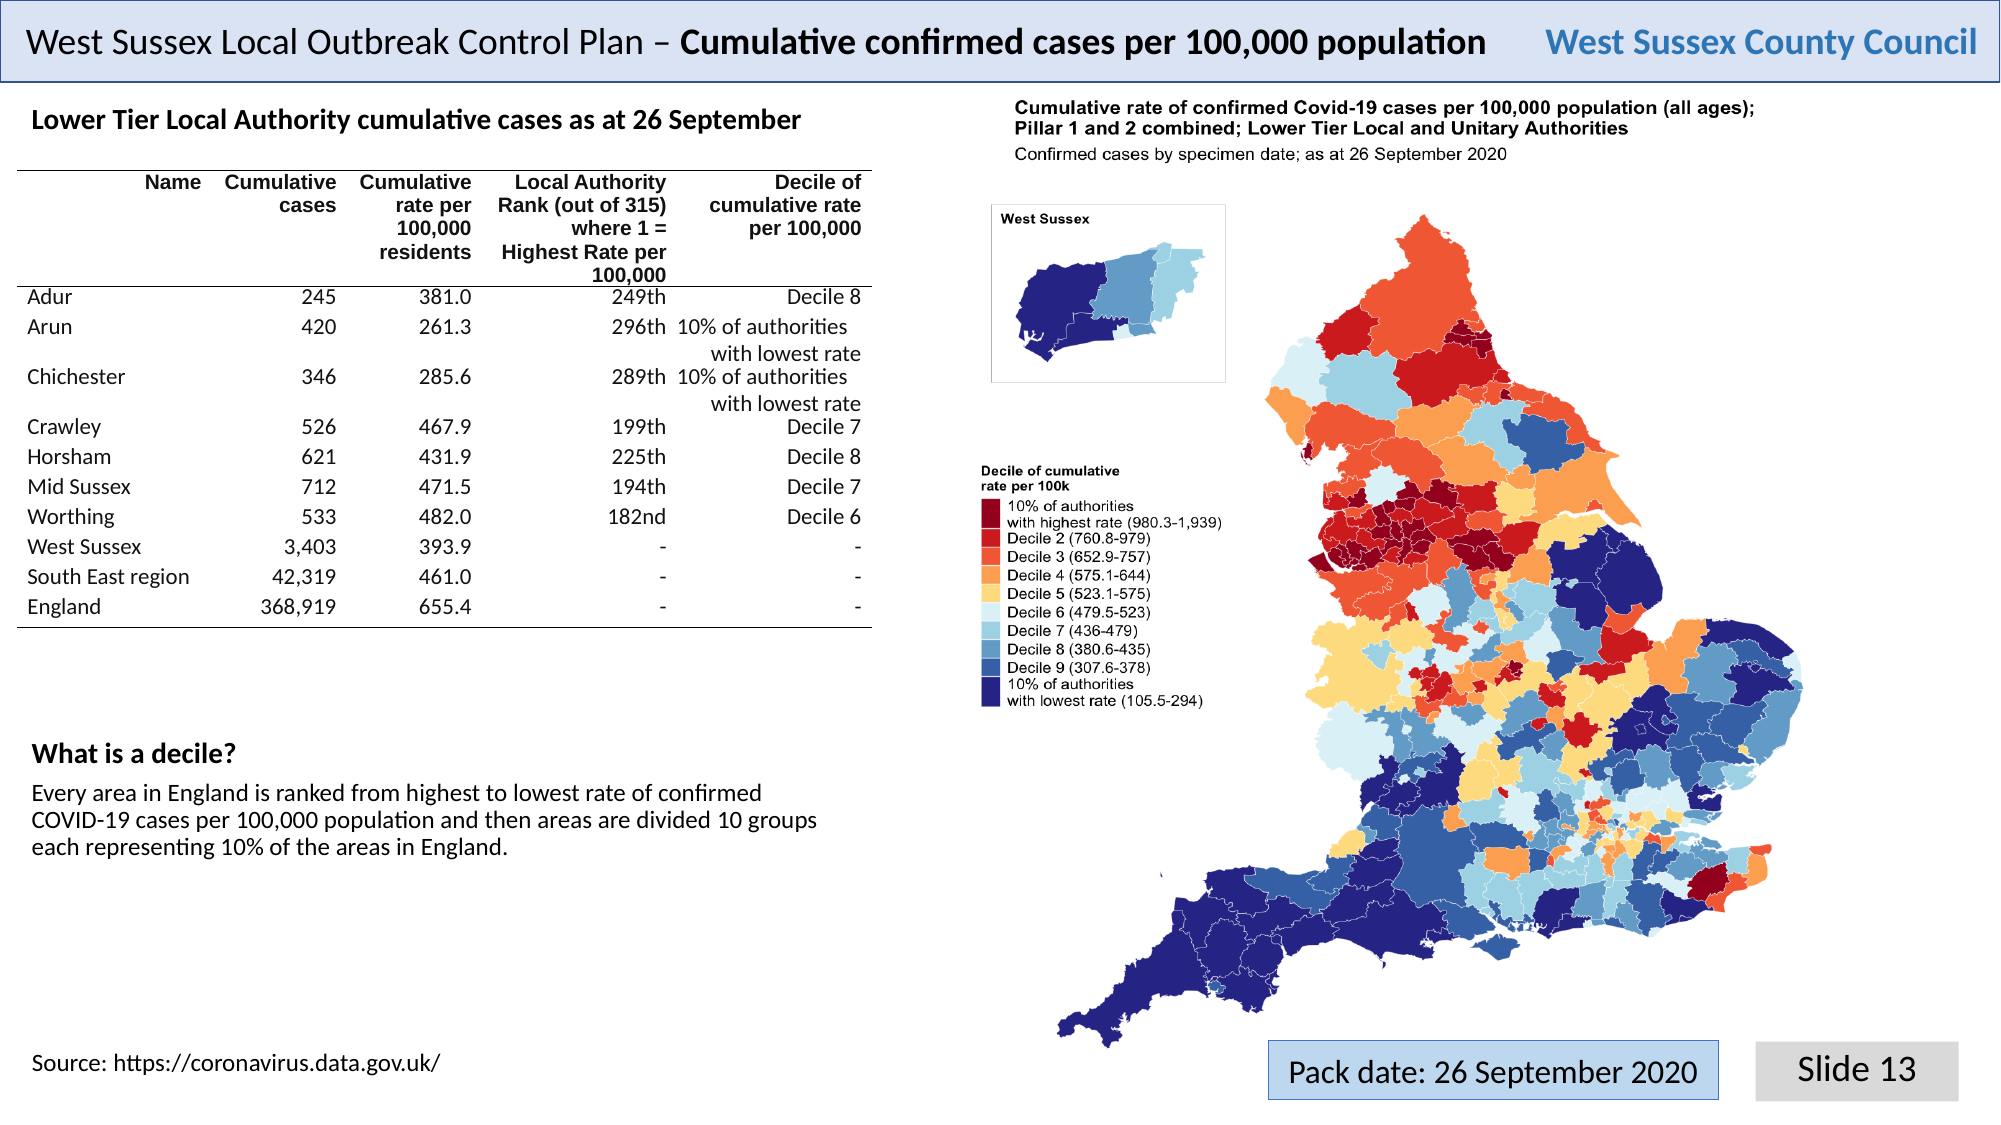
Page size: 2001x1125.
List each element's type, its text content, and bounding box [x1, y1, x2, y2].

table_cell Decile 7 [677, 417, 872, 447]
table_cell 621 [212, 447, 347, 477]
table_cell 42,319 [212, 567, 347, 597]
list What is a decile? [16, 731, 562, 772]
table_cell 261.3 [347, 317, 482, 367]
table_cell - [482, 567, 677, 597]
table_cell 3,403 [212, 537, 347, 567]
table_cell England [17, 597, 212, 627]
table_cell 533 [212, 507, 347, 537]
table_cell 296th [482, 317, 677, 367]
table_cell Arun [17, 317, 212, 367]
table_cell 526 [212, 417, 347, 447]
table_cell Decile 8 [677, 287, 872, 317]
table_cell - [482, 597, 677, 627]
table_cell 368,919 [212, 597, 347, 627]
table_cell 461.0 [347, 567, 482, 597]
table_cell 712 [212, 477, 347, 507]
table_cell 194th [482, 477, 677, 507]
table_cell Mid Sussex [17, 477, 212, 507]
table_cell Crawley [17, 417, 212, 447]
table_cell Chichester [17, 367, 212, 417]
table_cell - [677, 537, 872, 567]
table_cell 381.0 [347, 287, 482, 317]
table_cell 289th [482, 367, 677, 417]
table_cell Decile 6 [677, 507, 872, 537]
table_cell 467.9 [347, 417, 482, 447]
table_cell Decile 8 [677, 447, 872, 477]
table_cell Worthing [17, 507, 212, 537]
list Every area in England is ranked from highest to lowest rate of confirmed COVID-19 cases per 100,000 population and then areas are divided 10 groups each representing 10% of the areas in England. [16, 772, 853, 900]
table_cell South East region [17, 567, 212, 597]
table_cell 182nd [482, 507, 677, 537]
list Source: https://coronavirus.data.gov.uk/ [17, 1042, 660, 1103]
table_cell 285.6 [347, 367, 482, 417]
table_cell - [677, 597, 872, 627]
table_cell Adur [17, 287, 212, 317]
table_cell 655.4 [347, 597, 482, 627]
table_cell 393.9 [347, 537, 482, 567]
table_header Local Authority Rank (out of 315) where 1 = Highest Rate per 100,000 [482, 171, 677, 286]
table_cell West Sussex [17, 537, 212, 567]
table_cell 420 [212, 317, 347, 367]
table_cell - [677, 567, 872, 597]
table_cell 431.9 [347, 447, 482, 477]
table_cell 199th [482, 417, 677, 447]
picture [895, 91, 1959, 1104]
table_header Name [17, 171, 212, 286]
table_cell 346 [212, 367, 347, 417]
table_cell Horsham [17, 447, 212, 477]
table_cell 225th [482, 447, 677, 477]
table_cell 10% of authorities with lowest rate [677, 317, 872, 367]
table_cell 10% of authorities with lowest rate [677, 367, 872, 417]
table_cell - [482, 537, 677, 567]
table_header Cumulative cases [212, 171, 347, 286]
table_cell 245 [212, 287, 347, 317]
table_cell Decile 7 [677, 477, 872, 507]
table_cell 471.5 [347, 477, 482, 507]
list Lower Tier Local Authority cumulative cases as at 26 September [16, 97, 895, 173]
table_header Cumulative rate per 100,000 residents [347, 171, 482, 286]
table_header Decile of cumulative rate per 100,000 [677, 171, 872, 286]
table_cell 249th [482, 287, 677, 317]
table_cell 482.0 [347, 507, 482, 537]
